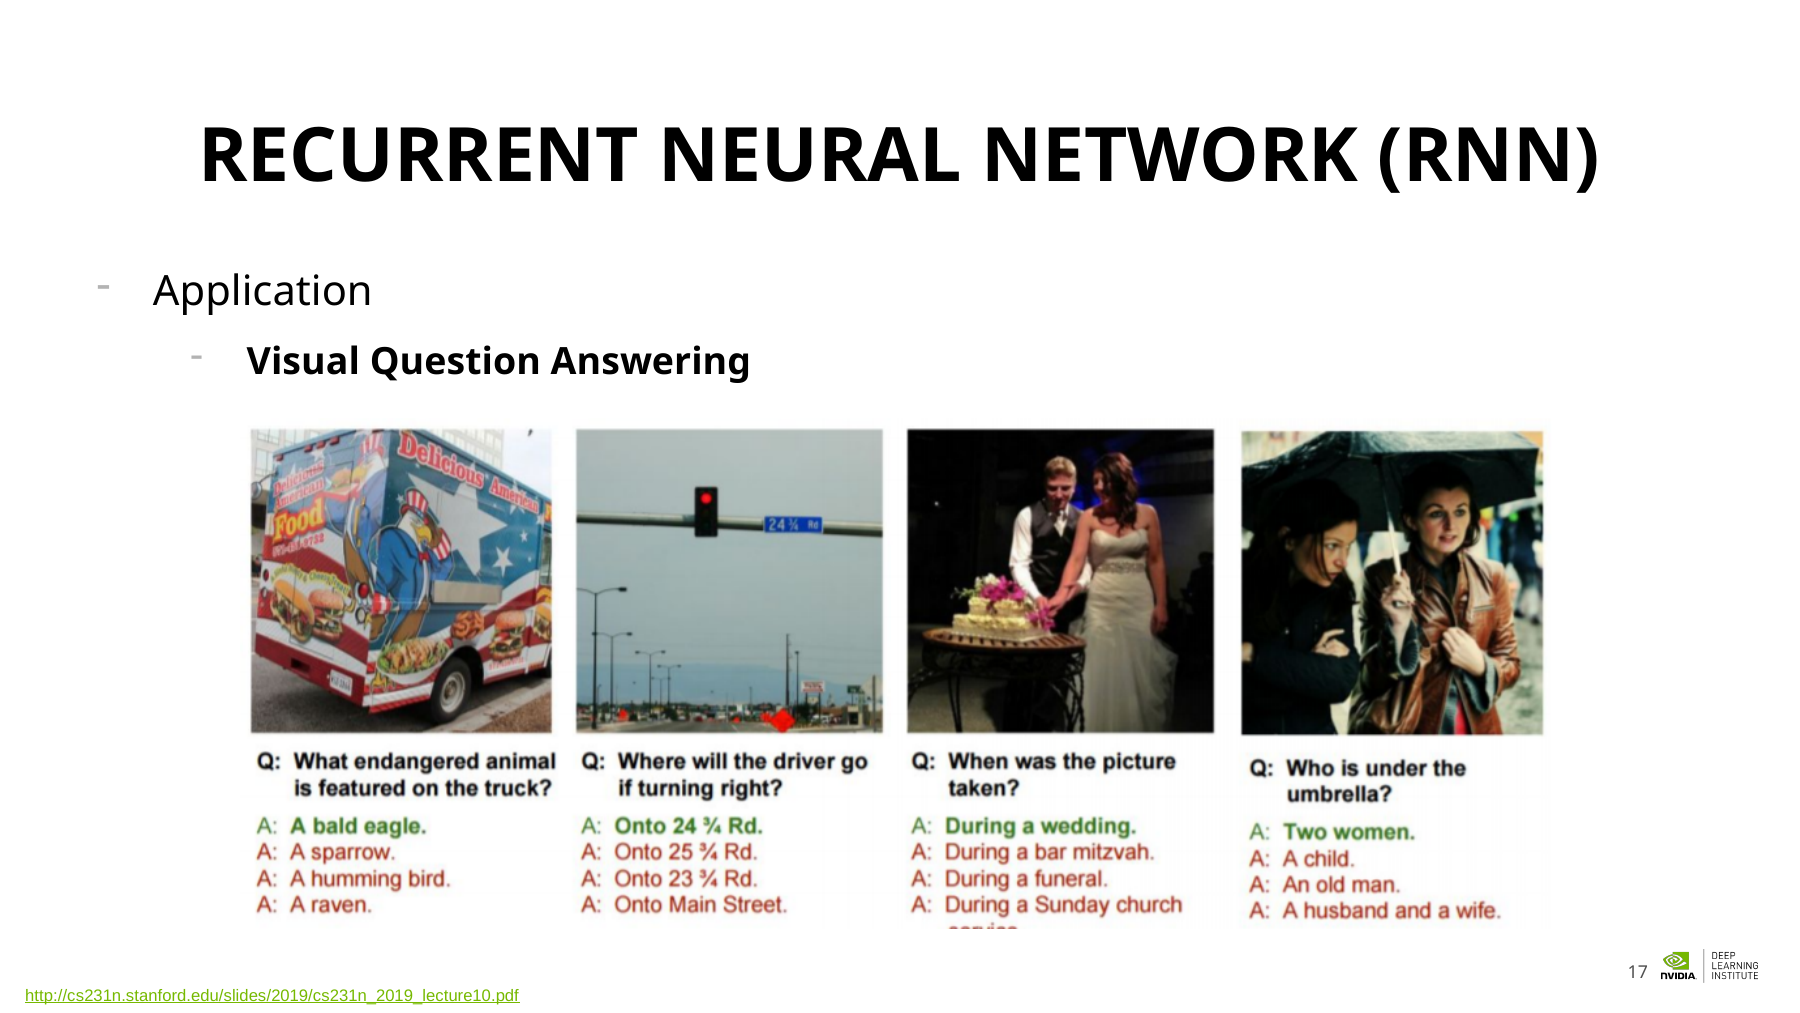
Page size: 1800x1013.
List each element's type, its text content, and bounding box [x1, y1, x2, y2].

picture [238, 418, 1562, 929]
list Application Visual Question Answering [81, 261, 1714, 872]
picture [1661, 949, 1758, 983]
text_box http://cs231n.stanford.edu/slides/2019/cs231n_2019_lecture10.pdf [10, 977, 535, 1012]
title RECURRENT NEURAL NETWORK (RNN) [81, 108, 1719, 206]
